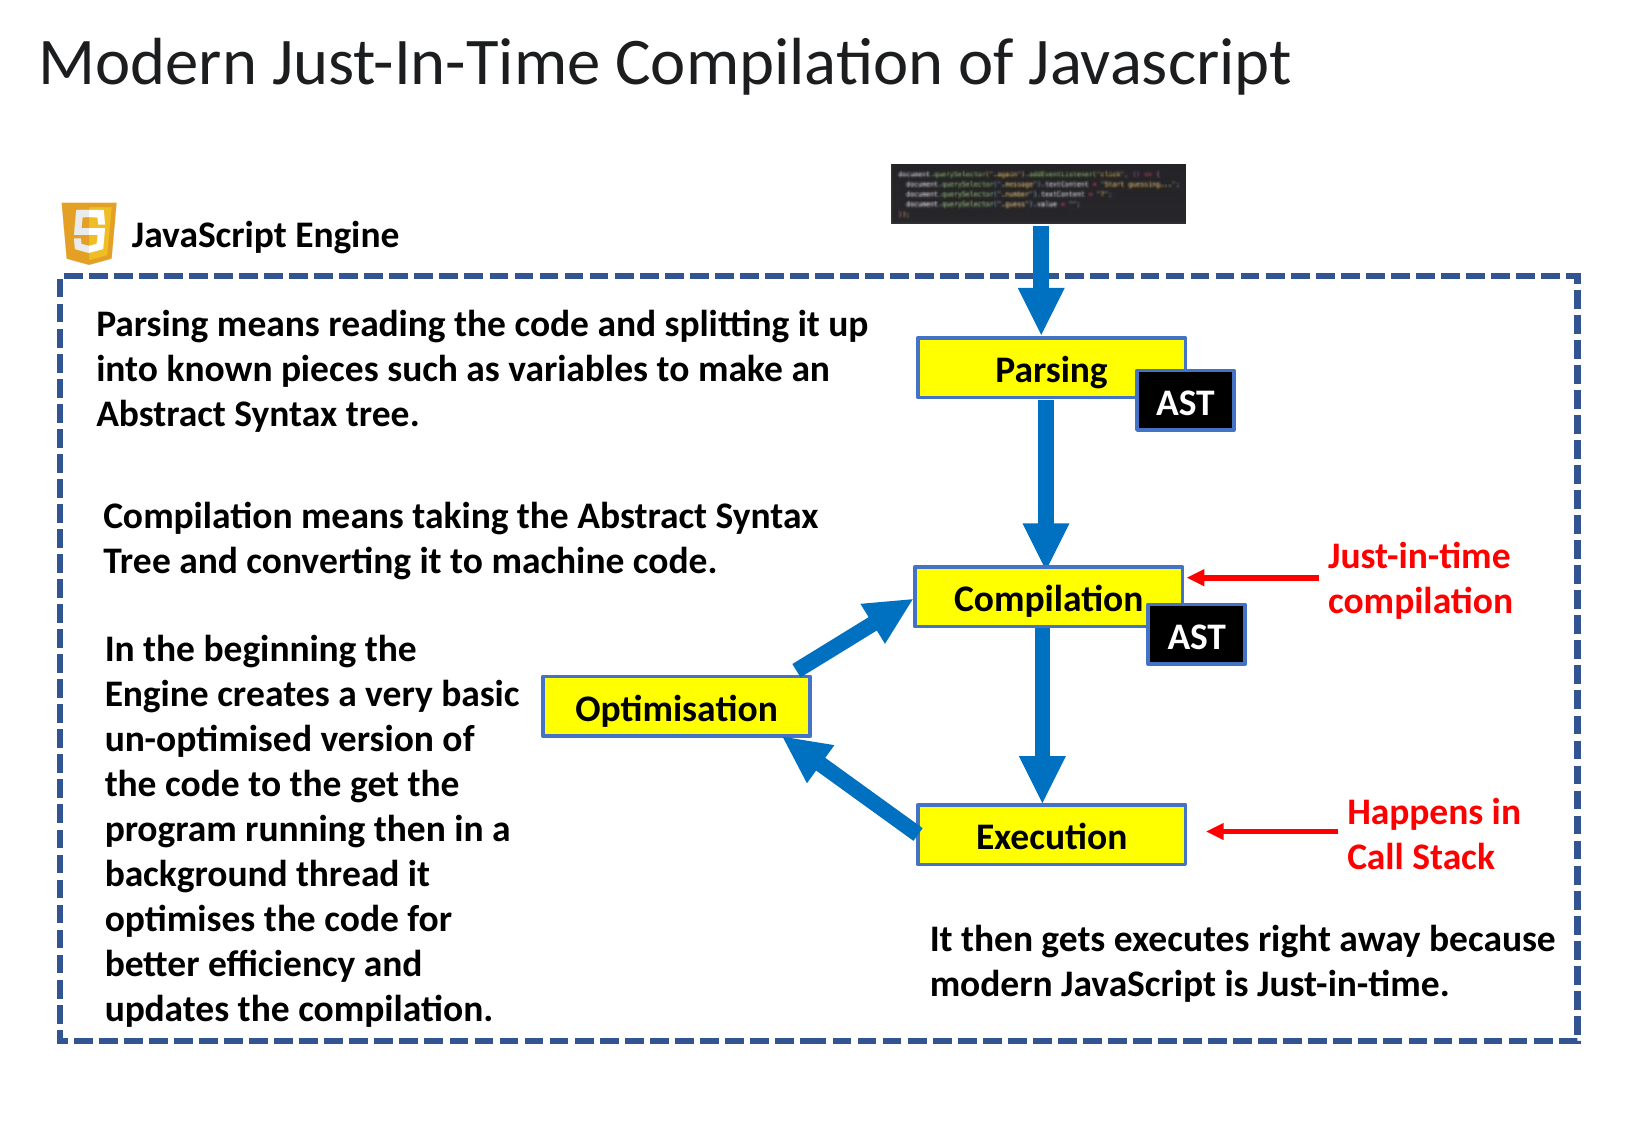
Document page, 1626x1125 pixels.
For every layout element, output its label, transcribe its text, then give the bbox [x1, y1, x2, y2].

text_box Just-in-time compilation [1313, 523, 1543, 629]
text_box Parsing means reading the code and splitting it up into known pieces such as variables to make an Abstract Syntax tree. [81, 291, 892, 442]
picture [891, 164, 1186, 224]
text_box Modern Just-In-Time Compilation of Javascript [23, 10, 1542, 106]
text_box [796, 599, 913, 671]
picture [60, 200, 118, 265]
text_box In the beginning the Engine creates a very basic un-optimised version of the code to the get the program running then in a background thread it optimises the code for better efficiency and updates the compilation. [90, 616, 545, 1037]
text_box AST [1148, 604, 1246, 665]
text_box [782, 736, 918, 835]
text_box It then gets executes right away because modern JavaScript is Just-in-time. [915, 906, 1625, 1012]
text_box AST [1137, 370, 1234, 431]
text_box [59, 275, 1579, 1042]
text_box Parsing [918, 337, 1186, 398]
text_box JavaScript Engine [118, 202, 436, 263]
text_box Optimisation [542, 676, 811, 737]
text_box Compilation [915, 566, 1183, 627]
text_box Compilation means taking the Abstract Syntax Tree and converting it to machine code. [88, 483, 860, 589]
text_box Happens in Call Stack [1332, 779, 1562, 885]
text_box Execution [918, 804, 1186, 865]
